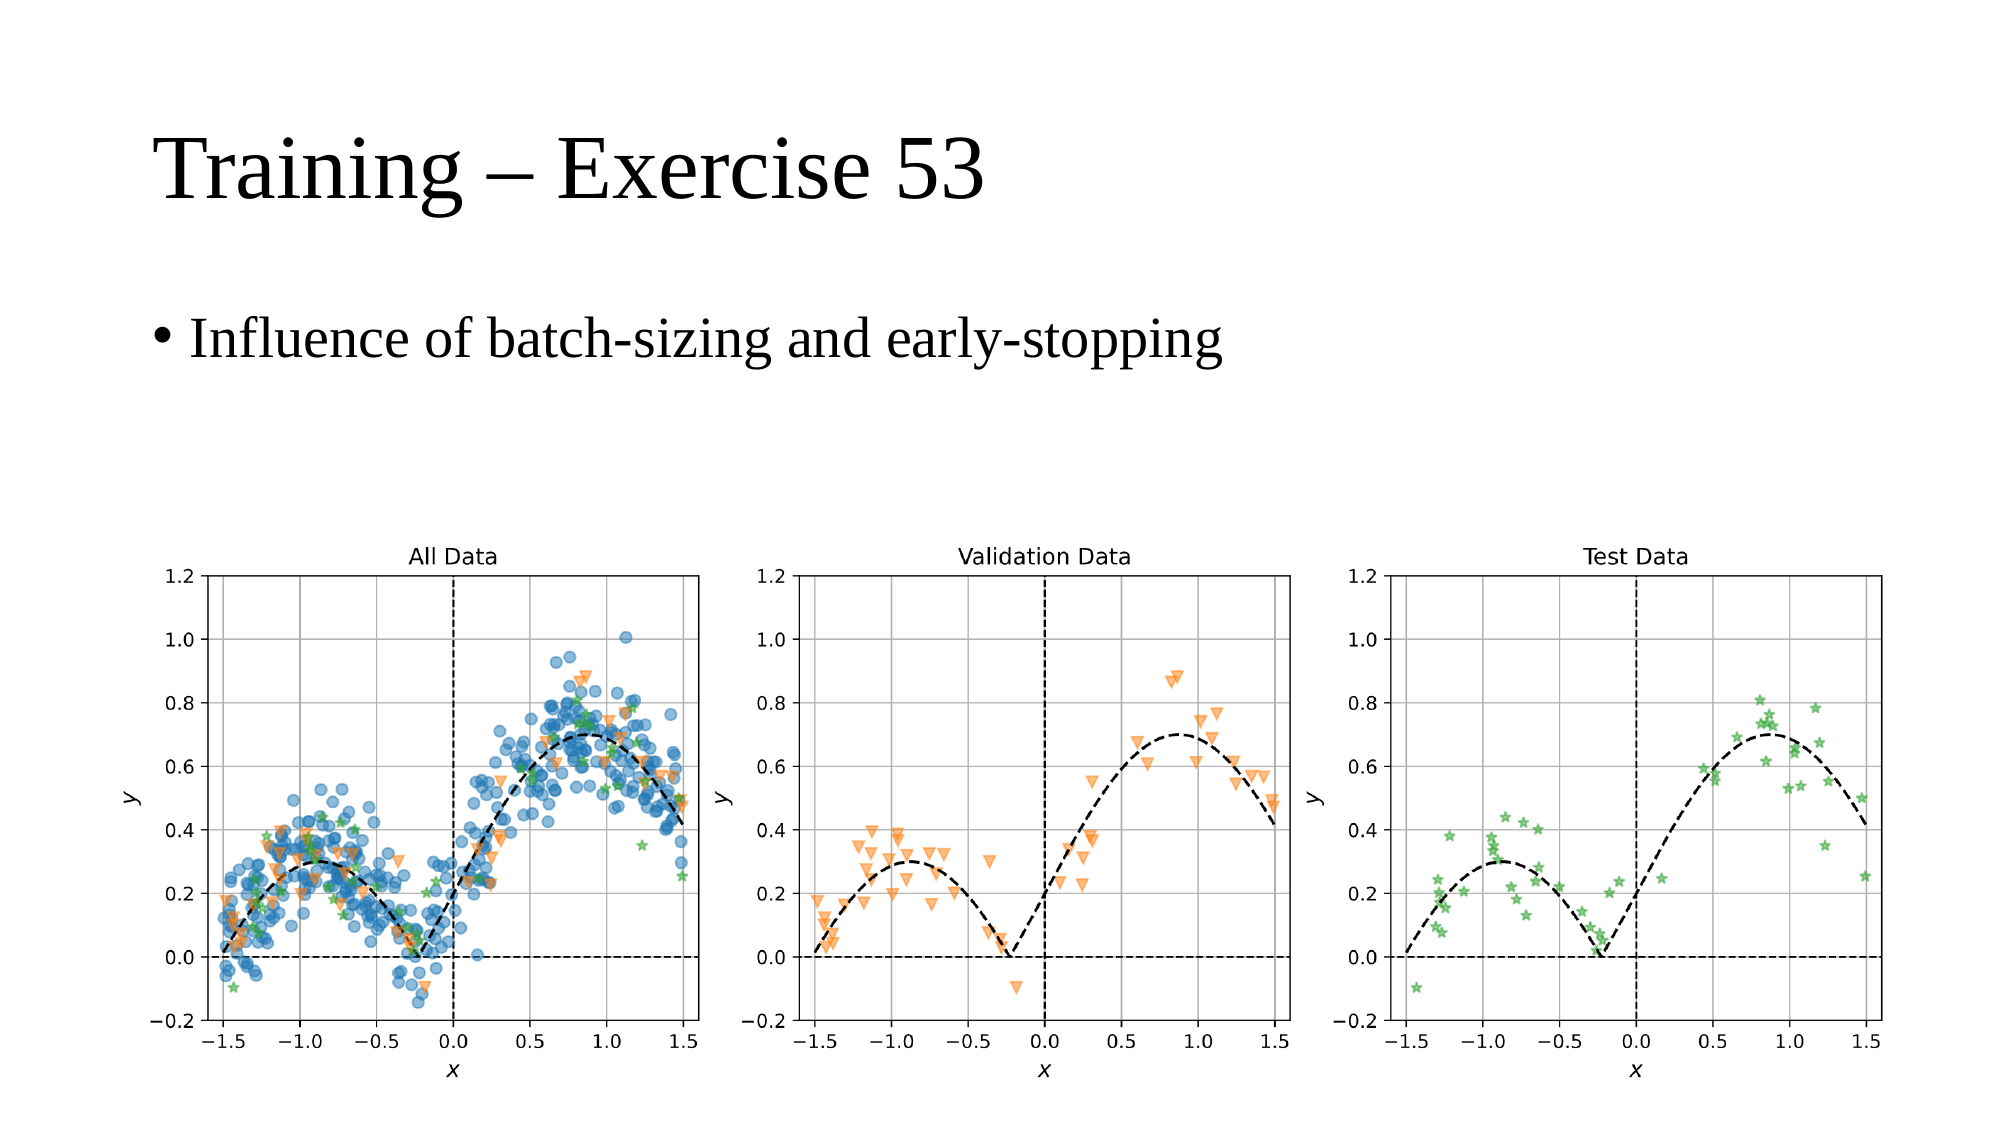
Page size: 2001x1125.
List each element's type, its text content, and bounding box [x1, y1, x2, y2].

title Training – Exercise 53 [137, 59, 1863, 278]
picture [112, 540, 1887, 1088]
list Influence of batch-sizing and early-stopping [137, 299, 1863, 540]
